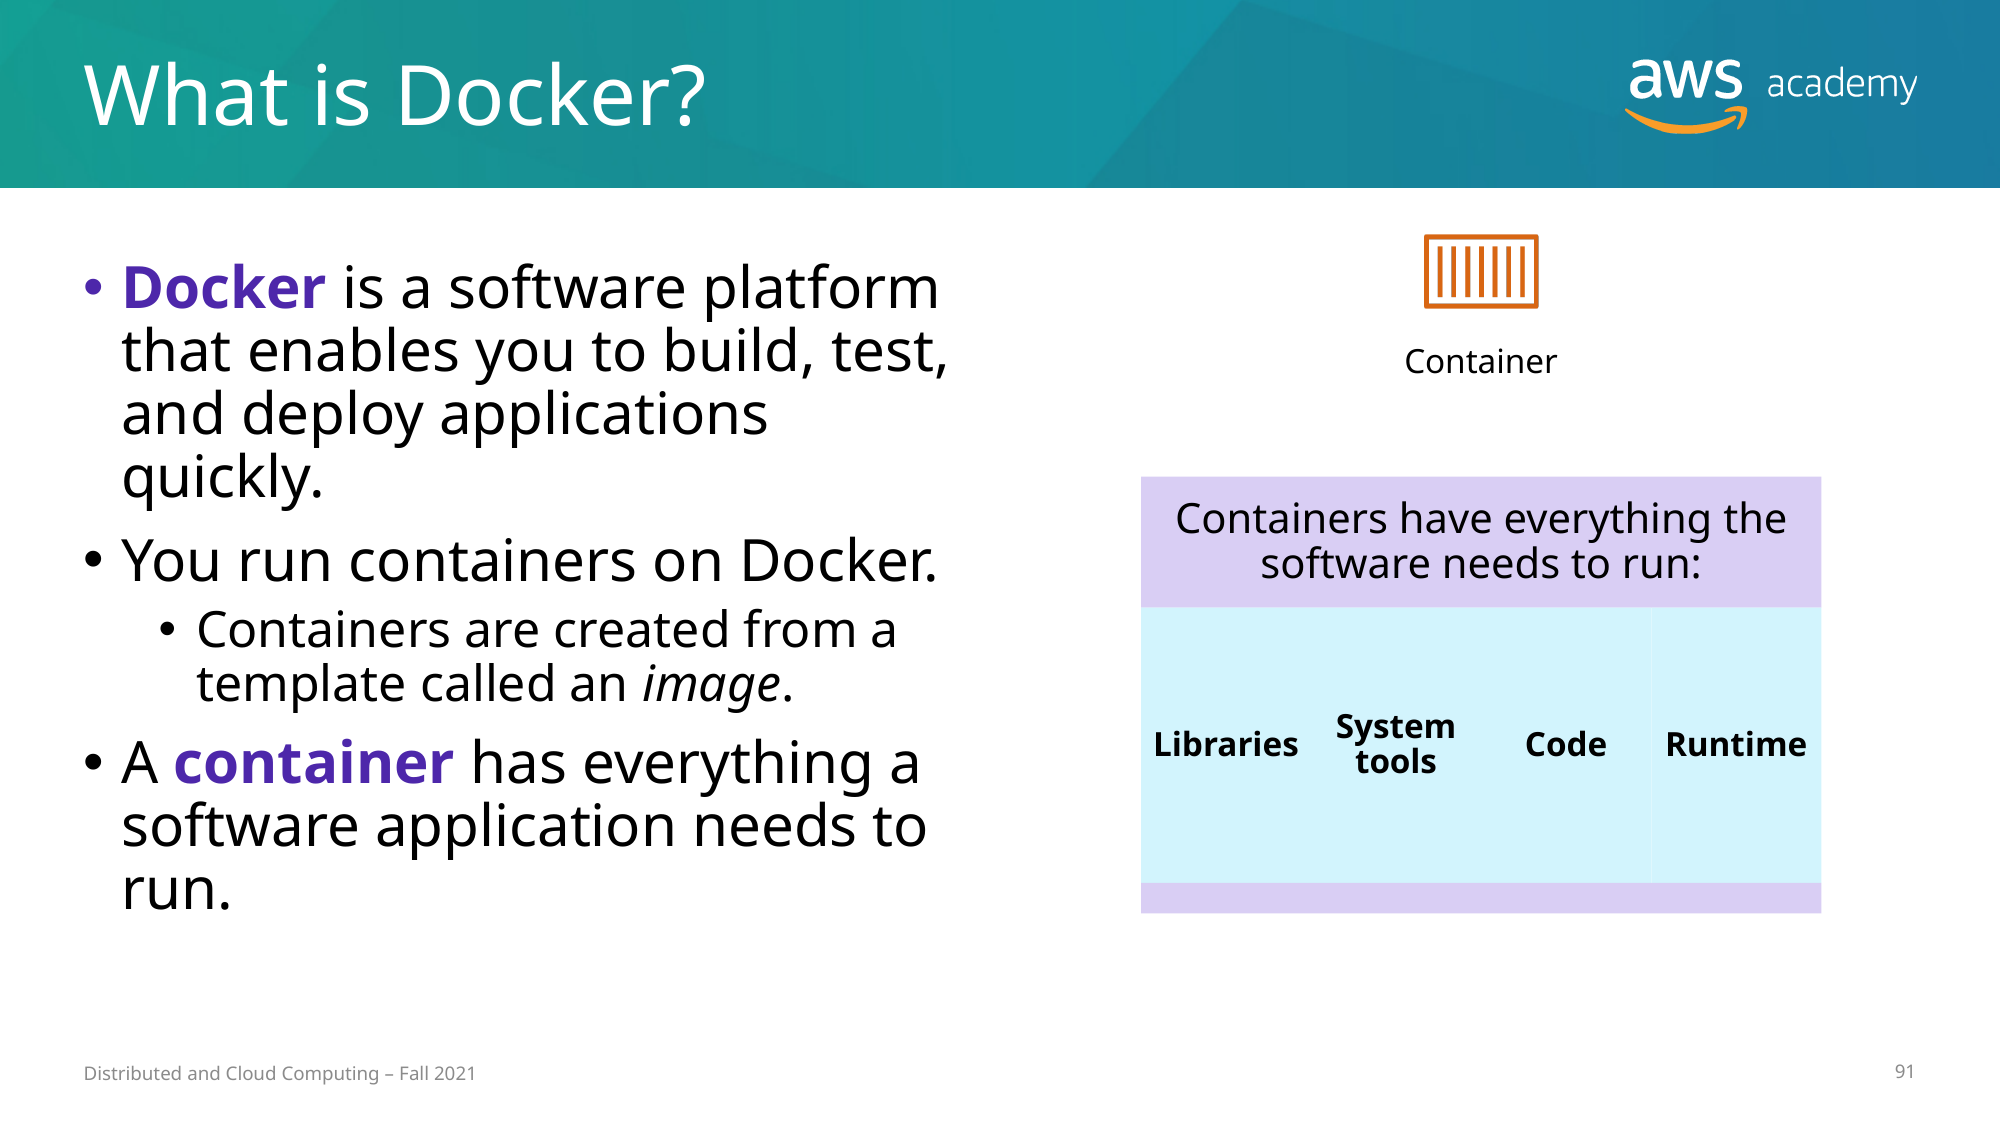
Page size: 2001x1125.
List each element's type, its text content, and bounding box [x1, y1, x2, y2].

picture [0, 0, 2000, 188]
slide_number 91 [1481, 1042, 1932, 1103]
footer Distributed and Cloud Computing – Fall 2021 [68, 1042, 682, 1103]
list Docker is a software platform that enables you to build, test, and deploy applications quickly. You run containers on Docker. Containers are created from a template called an image. A container has everything a software application needs to run. [68, 250, 972, 1014]
text_box Container [1357, 333, 1606, 388]
picture [1420, 211, 1543, 334]
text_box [1141, 476, 1822, 914]
title What is Docker? [68, 59, 1551, 138]
